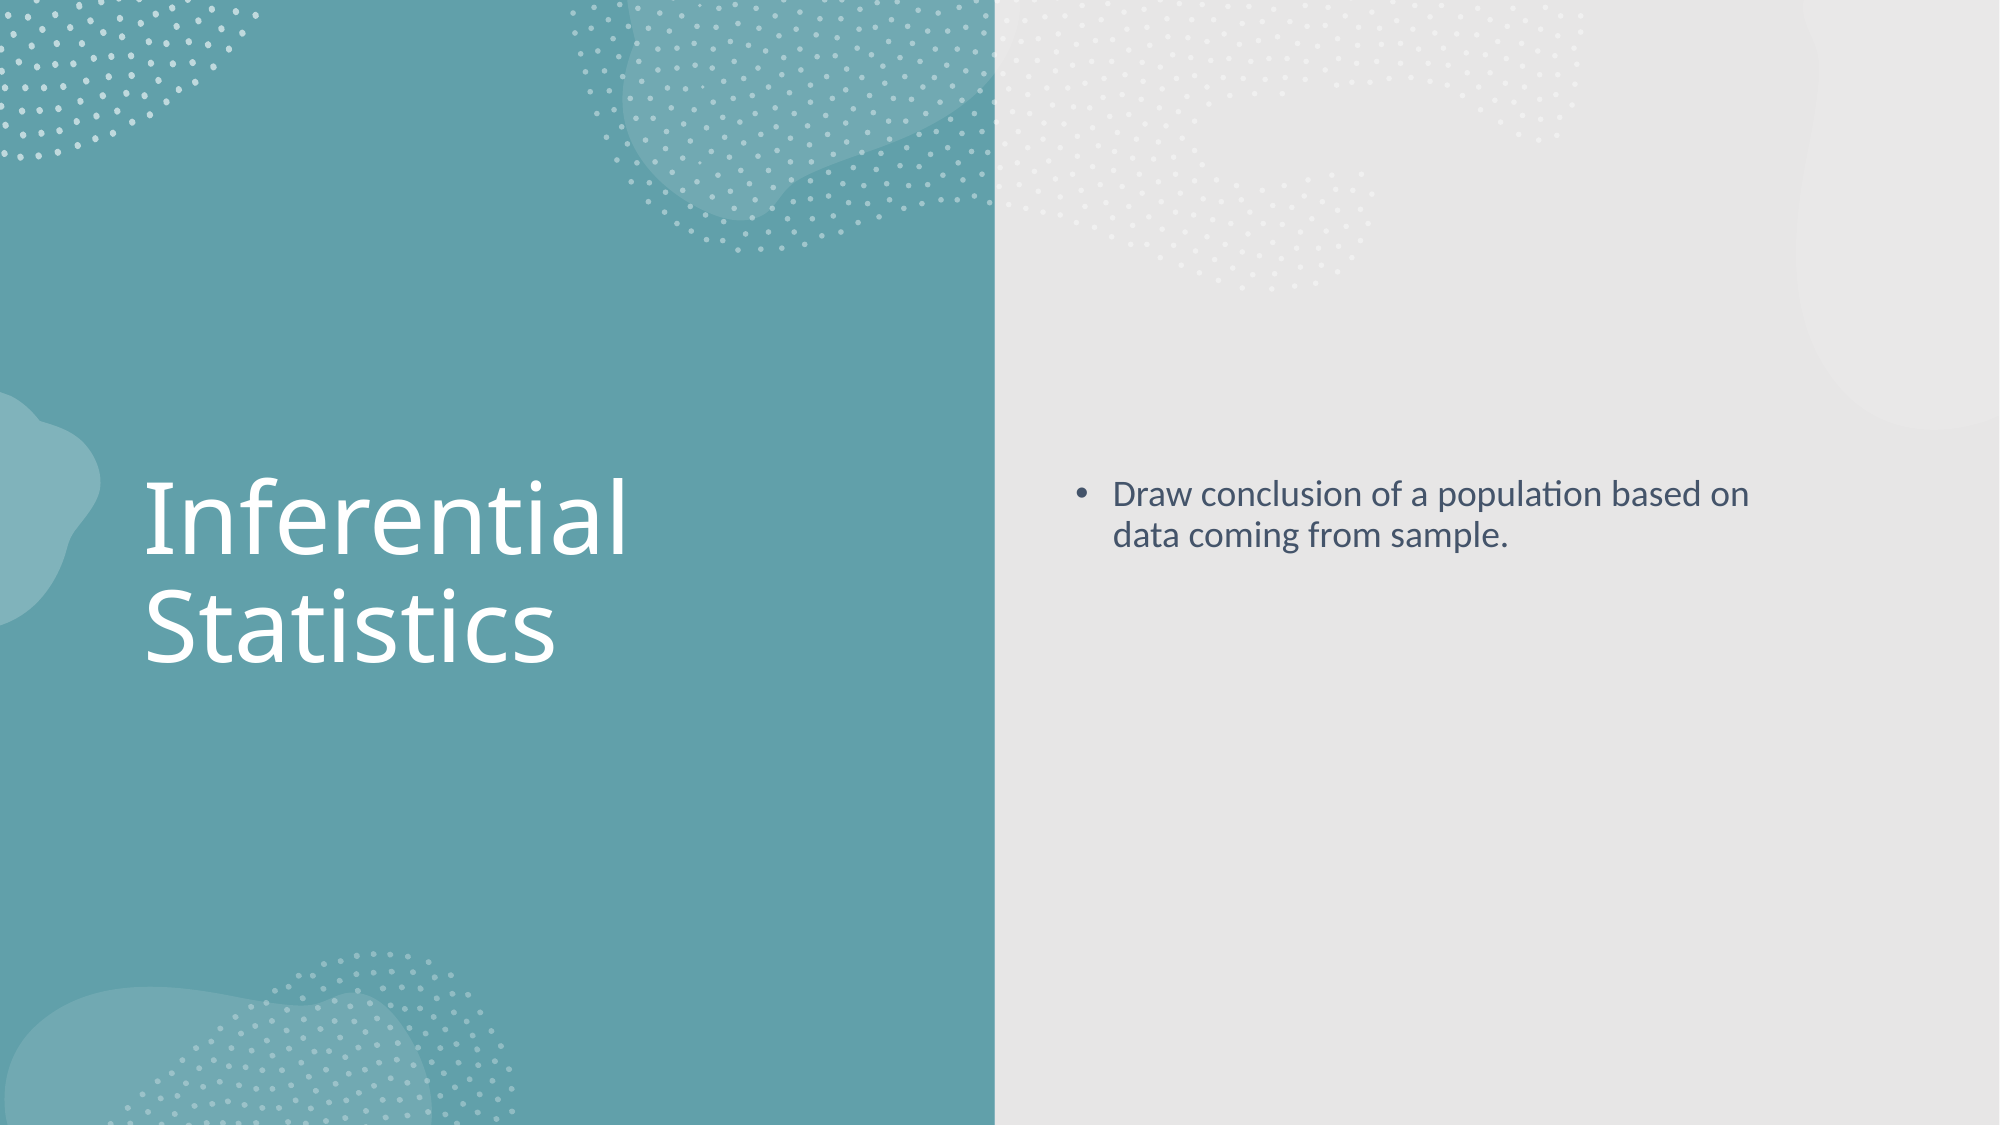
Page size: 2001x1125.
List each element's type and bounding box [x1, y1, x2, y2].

text_box [0, 0, 2000, 1125]
